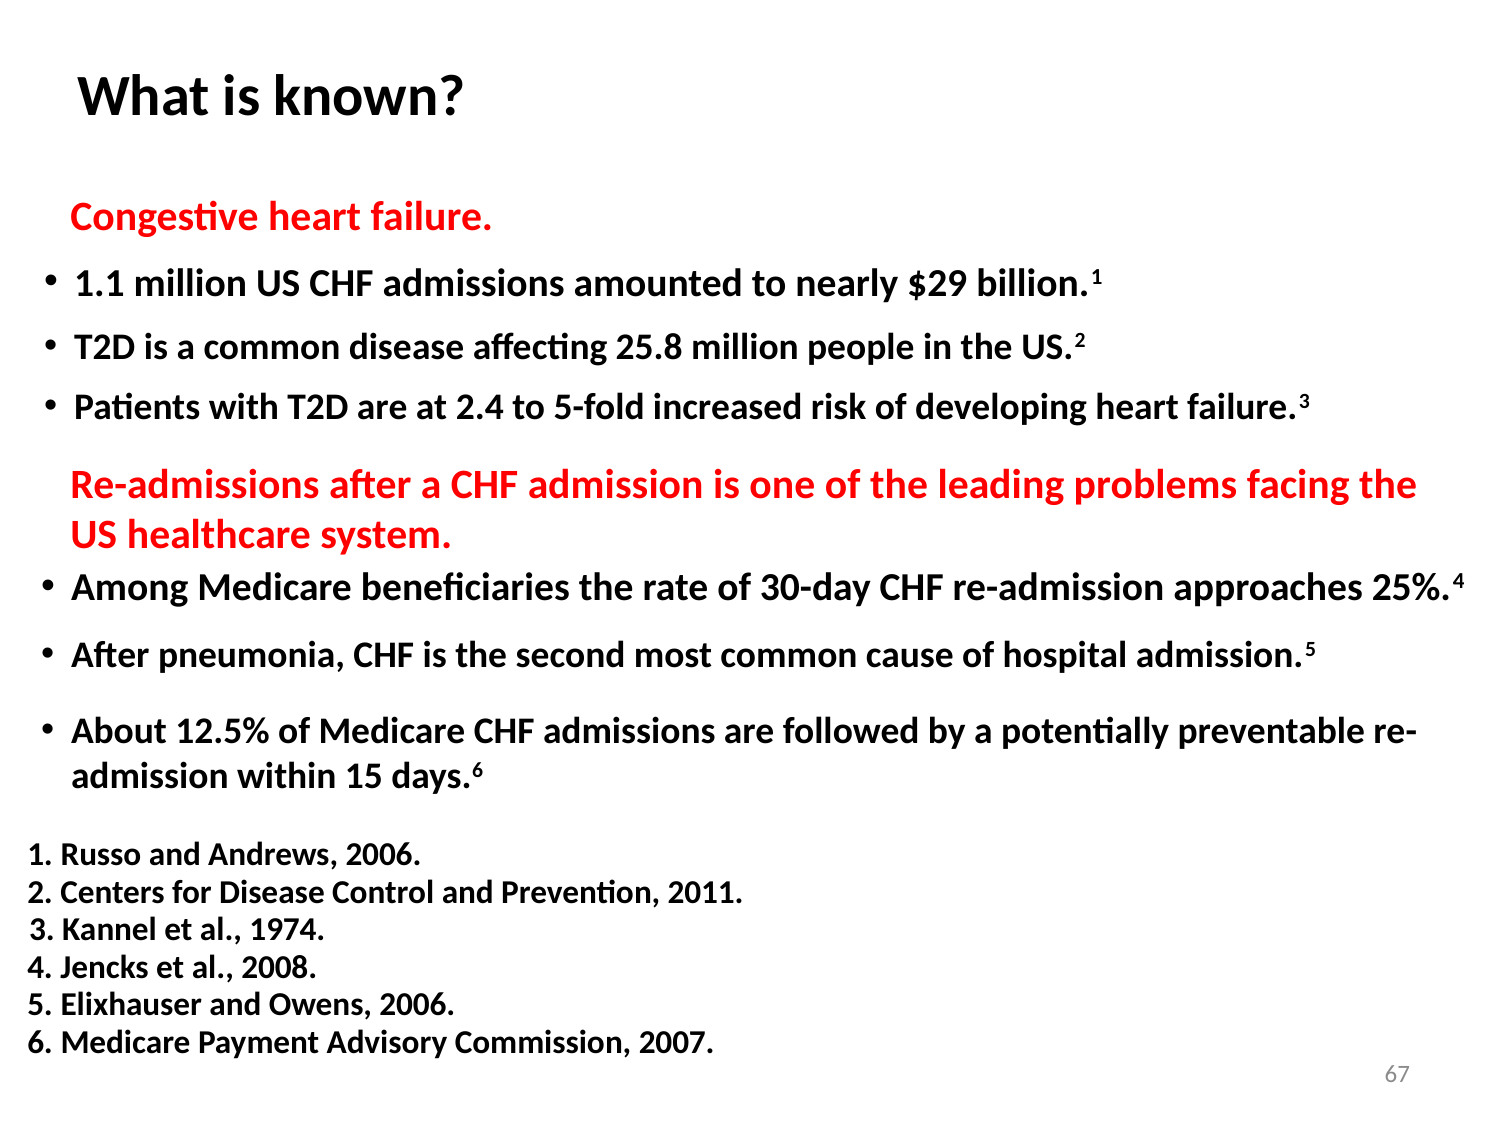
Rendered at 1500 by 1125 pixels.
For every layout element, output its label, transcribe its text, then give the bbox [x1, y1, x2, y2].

text_box About 12.5% of Medicare CHF admissions are followed by a potentially preventable re-admission within 15 days.6 [0, 698, 1450, 804]
text_box 4. Jencks et al., 2008. [12, 937, 338, 974]
text_box Patients with T2D are at 2.4 to 5-fold increased risk of developing heart failure.3 [12, 374, 1419, 435]
text_box 1. Russo and Andrews, 2006. [12, 824, 475, 862]
text_box T2D is a common disease affecting 25.8 million people in the US.2 [12, 314, 1363, 374]
text_box Congestive heart failure. [55, 181, 1125, 246]
text_box 1.1 million US CHF admissions amounted to nearly $29 billion.1 [12, 249, 1488, 312]
text_box 2. Centers for Disease Control and Prevention, 2011. [12, 862, 788, 918]
text_box Among Medicare beneficiaries the rate of 30-day CHF re-admission approaches 25%.4 [0, 553, 1488, 617]
text_box 5. Elixhauser and Owens, 2006. [12, 974, 550, 1012]
text_box After pneumonia, CHF is the second most common cause of hospital admission.5 [0, 622, 1488, 683]
text_box Re-admissions after a CHF admission is one of the leading problems facing the US healthcare system. [55, 449, 1488, 565]
text_box 6. Medicare Payment Advisory Commission, 2007. [12, 1012, 735, 1068]
slide_number 67 [1074, 1042, 1425, 1103]
text_box What is known? [62, 50, 1400, 135]
text_box 3. Kannel et al., 1974. [14, 899, 341, 955]
